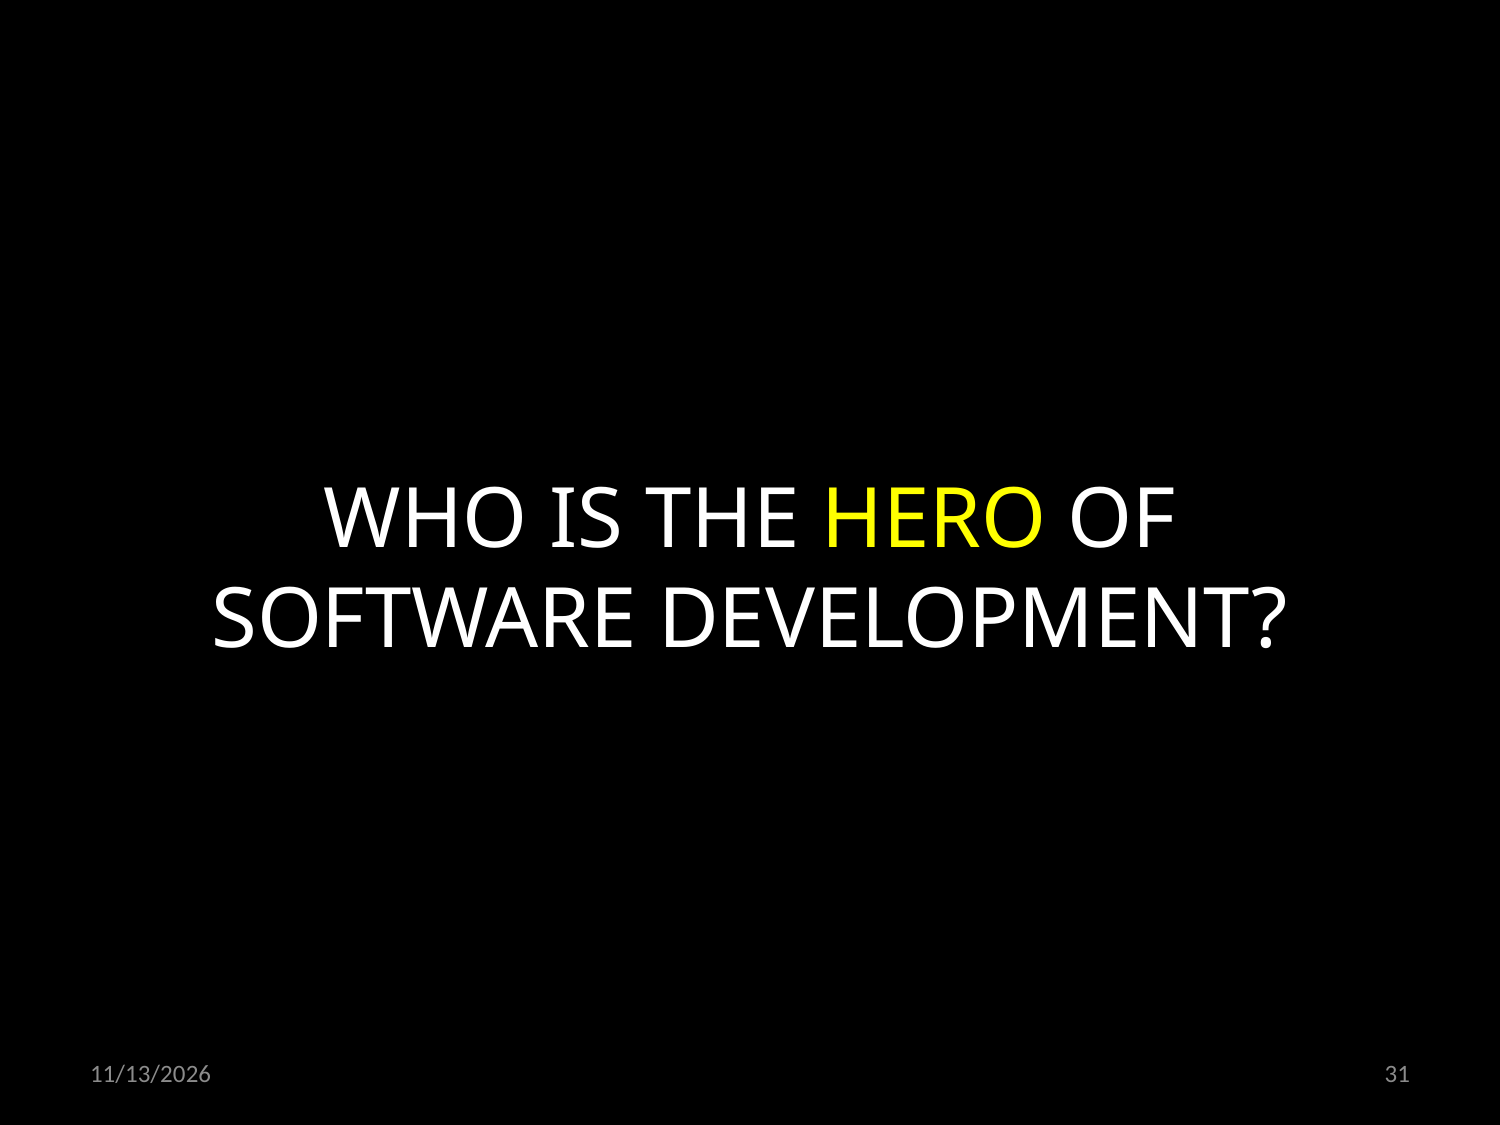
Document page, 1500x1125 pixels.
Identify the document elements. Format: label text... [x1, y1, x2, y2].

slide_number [75, 1042, 425, 1103]
slide_number 31 [1074, 1042, 1425, 1103]
list WHO IS THE HERO OF SOFTWARE DEVELOPMENT? [0, 457, 1500, 559]
